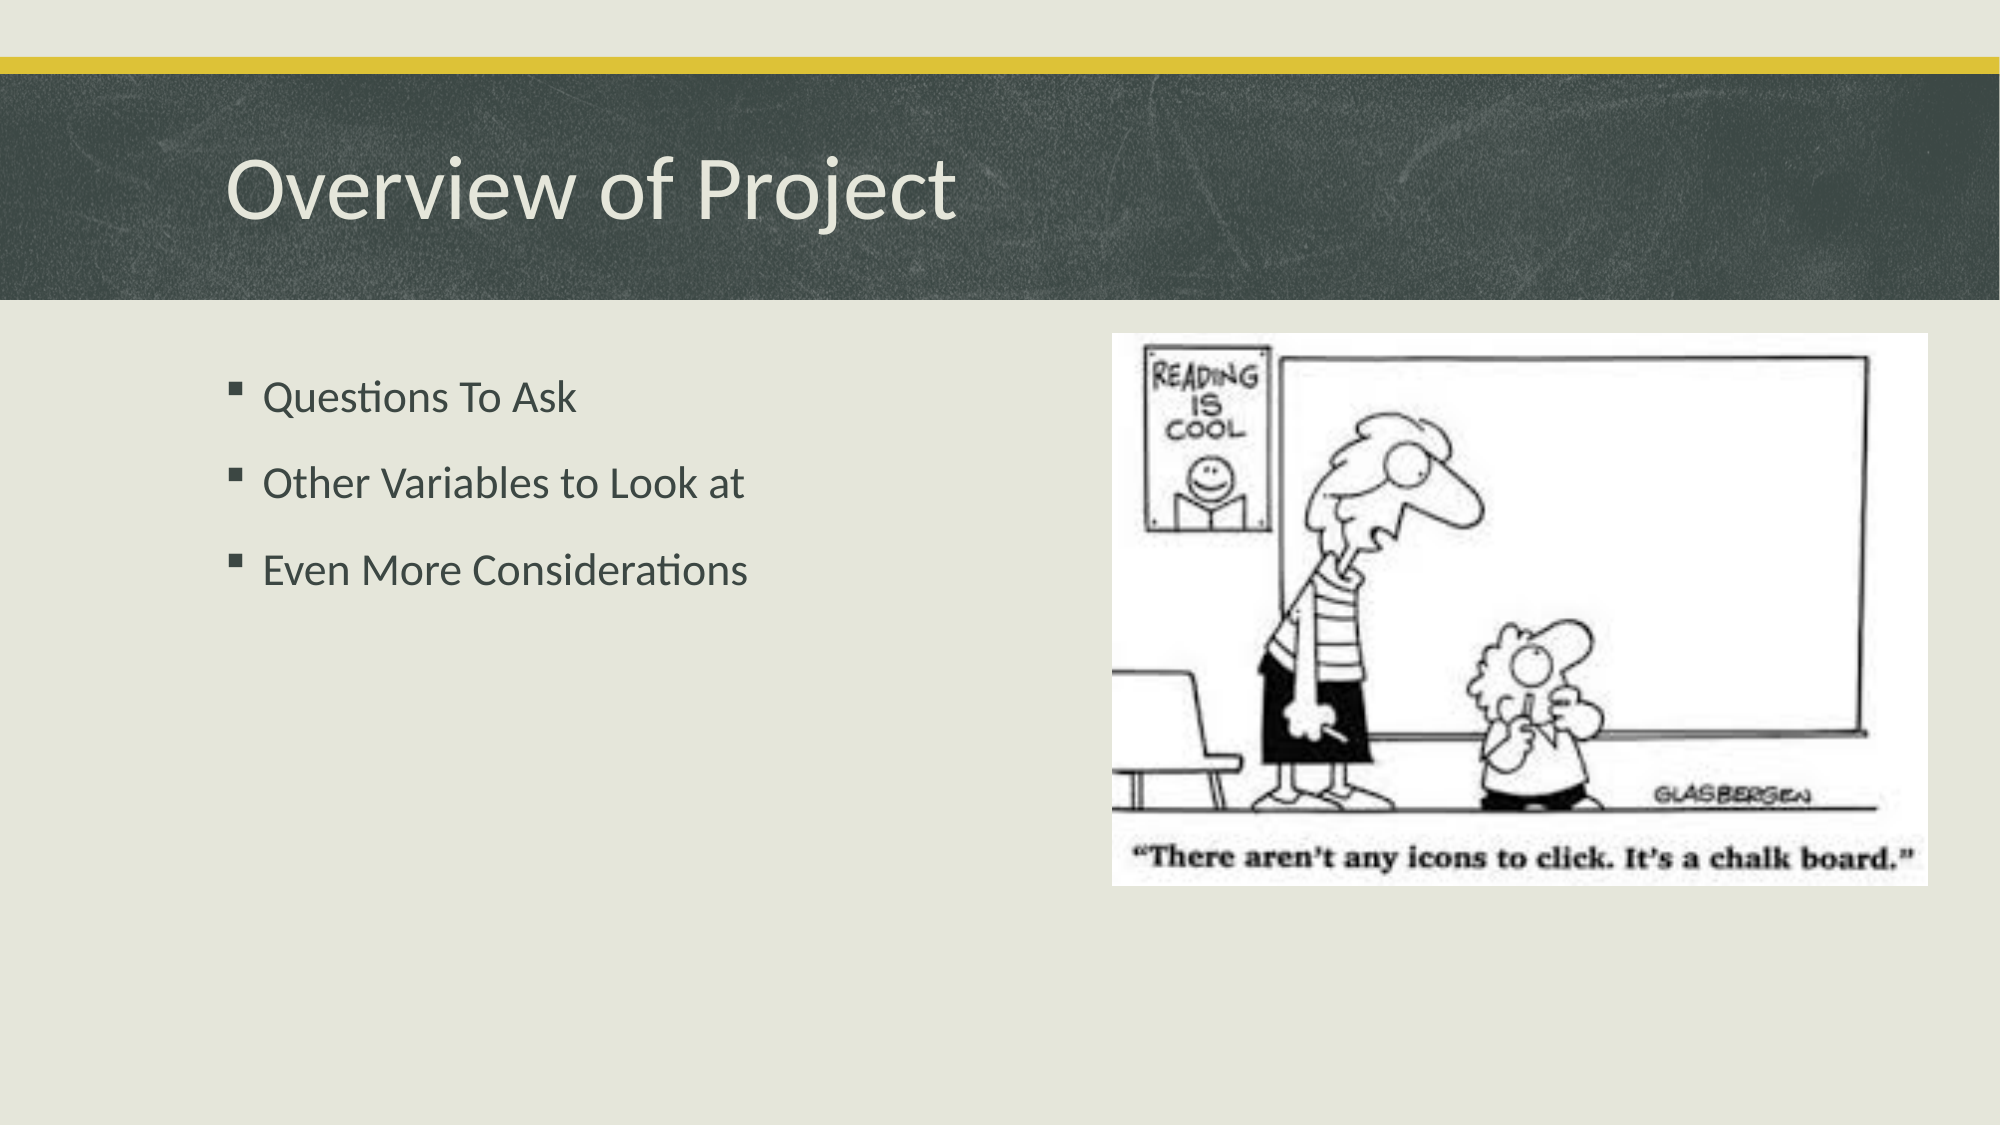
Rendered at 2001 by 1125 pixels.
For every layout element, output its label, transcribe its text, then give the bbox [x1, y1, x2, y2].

picture [0, 74, 2000, 300]
list Questions To Ask Other Variables to Look at Even More Considerations [210, 359, 1790, 1014]
picture [1112, 333, 1928, 886]
title Overview of Project [210, 76, 1790, 300]
